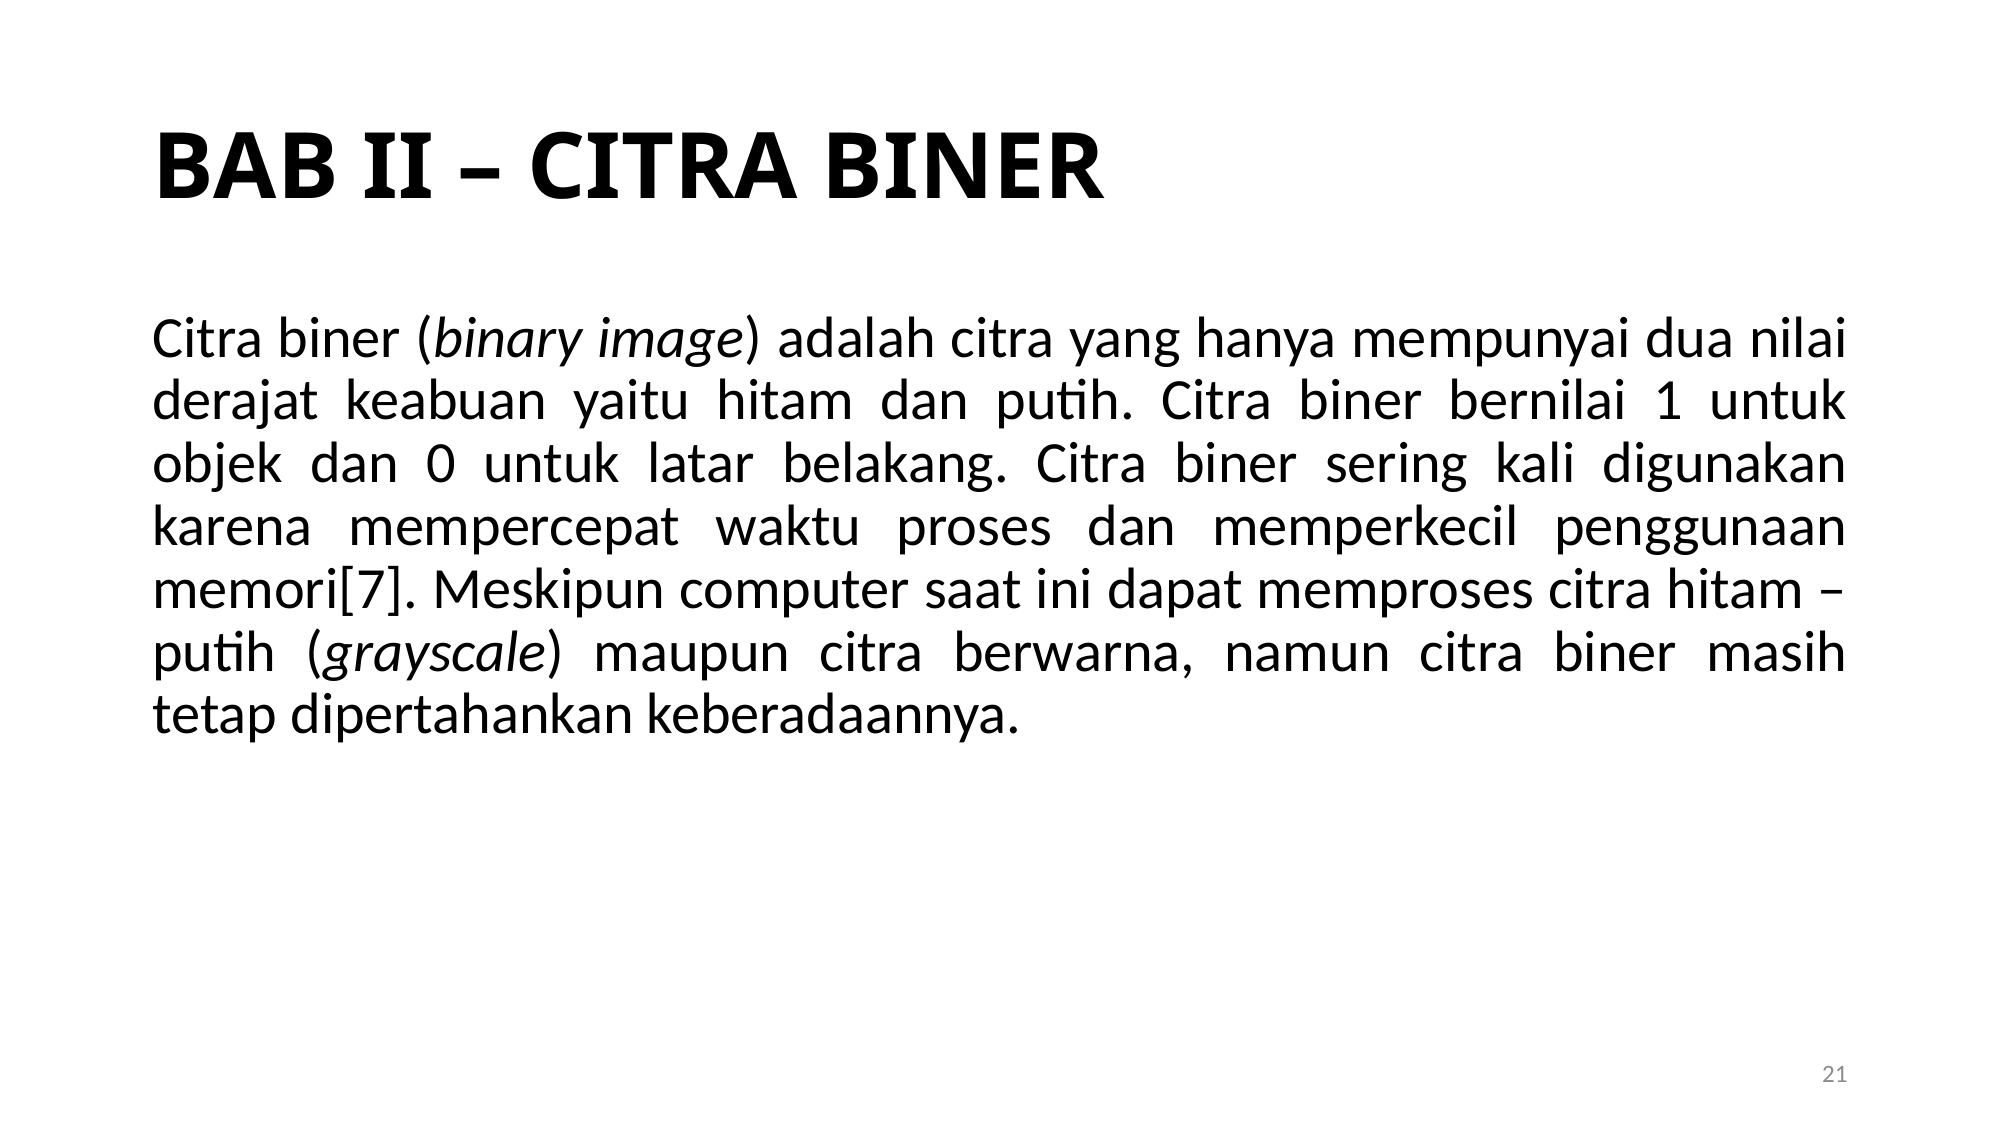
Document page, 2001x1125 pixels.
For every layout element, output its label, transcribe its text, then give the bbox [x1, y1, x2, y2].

text_box 1 [1412, 1042, 1863, 1103]
text_box BAB II – CITRA BINER [137, 59, 1863, 278]
text_box Citra biner (binary image) adalah citra yang hanya mempunyai dua nilai derajat keabuan yaitu hitam dan putih. Citra biner bernilai 1 untuk objek dan 0 untuk latar belakang. Citra biner sering kali digunakan karena mempercepat waktu proses dan memperkecil penggunaan memori[7]. Meskipun computer saat ini dapat memproses citra hitam – putih (grayscale) maupun citra berwarna, namun citra biner masih tetap dipertahankan keberadaannya. [137, 299, 1863, 1014]
